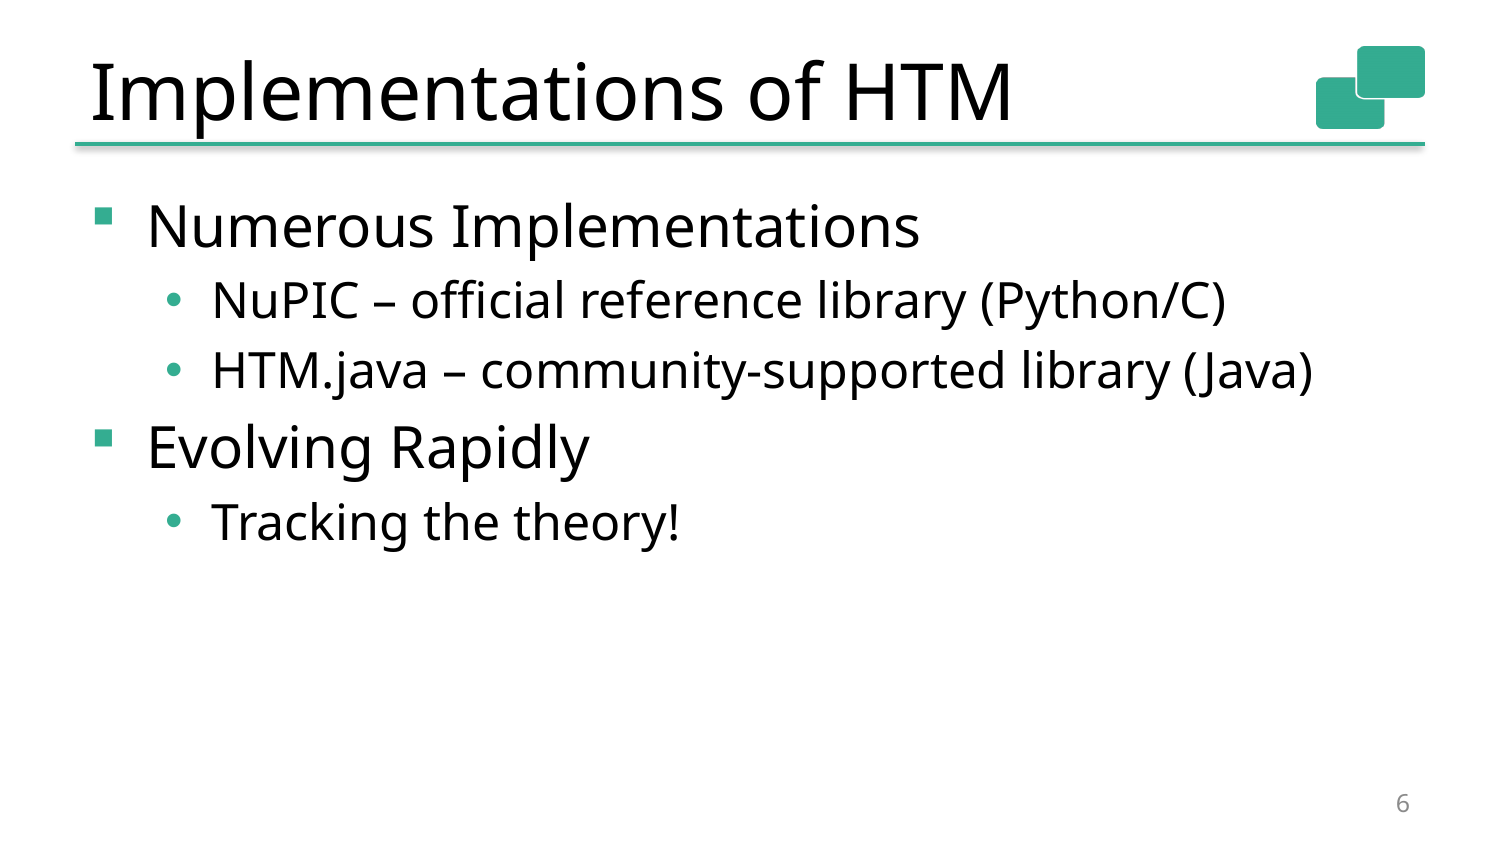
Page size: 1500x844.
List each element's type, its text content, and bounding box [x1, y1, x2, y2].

list Numerous Implementations NuPIC – official reference library (Python/C) HTM.java – community-supported library (Java) Evolving Rapidly Tracking the theory! [75, 181, 1408, 754]
picture [1316, 46, 1425, 129]
slide_number 6 [1074, 782, 1425, 827]
title Implementations of HTM [75, 33, 1302, 145]
